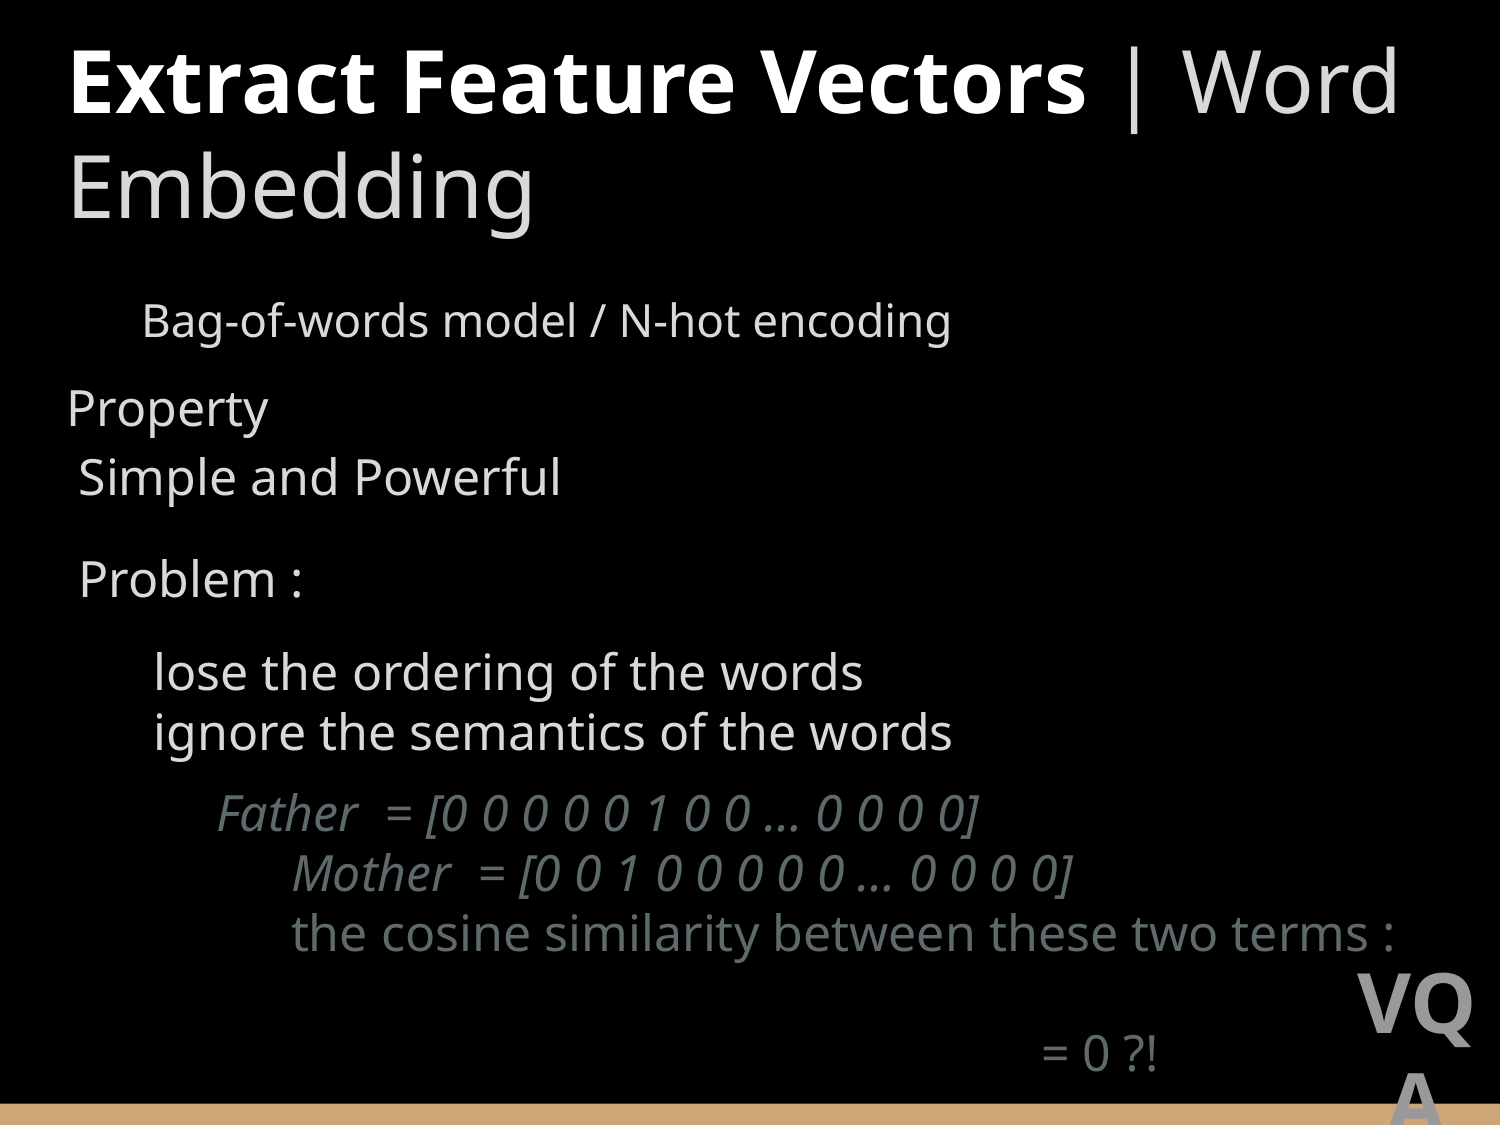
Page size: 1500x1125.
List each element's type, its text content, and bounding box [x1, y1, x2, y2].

text_box Bag-of-words model / N-hot encoding Property Simple and Powerful Problem : lose the ordering of the words ignore the semantics of the words Father = [0 0 0 0 0 1 0 0 … 0 0 0 0] Mother = [0 0 1 0 0 0 0 0 … 0 0 0 0] the cosine similarity between these two terms : = 0 ?! WTF [51, 267, 1449, 1002]
text_box VQA [1331, 981, 1500, 1119]
text_box Extract Feature Vectors | Word Embedding [51, 69, 1449, 251]
